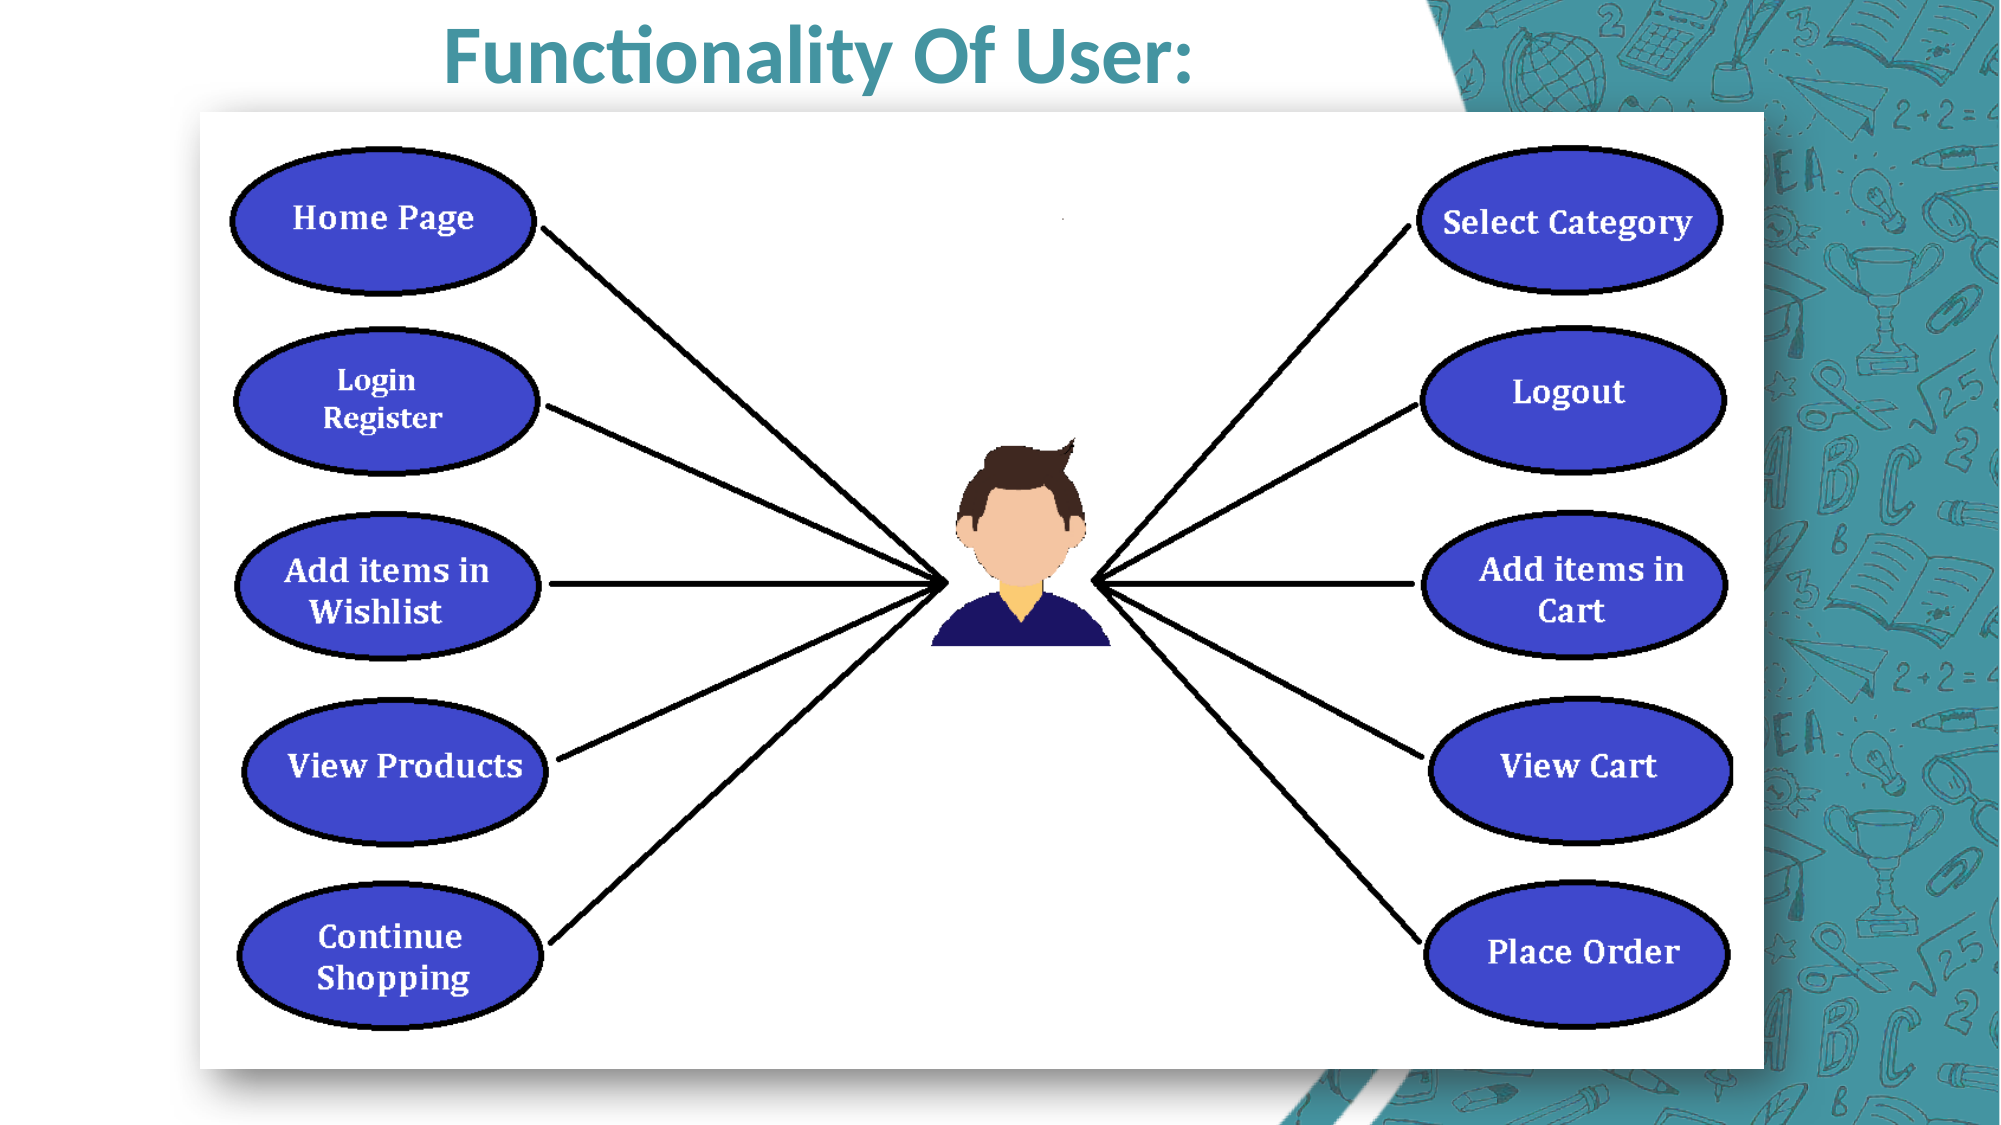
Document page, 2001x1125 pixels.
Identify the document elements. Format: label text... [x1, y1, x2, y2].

title Functionality Of User: [162, 0, 1891, 105]
picture [0, 0, 1998, 1125]
